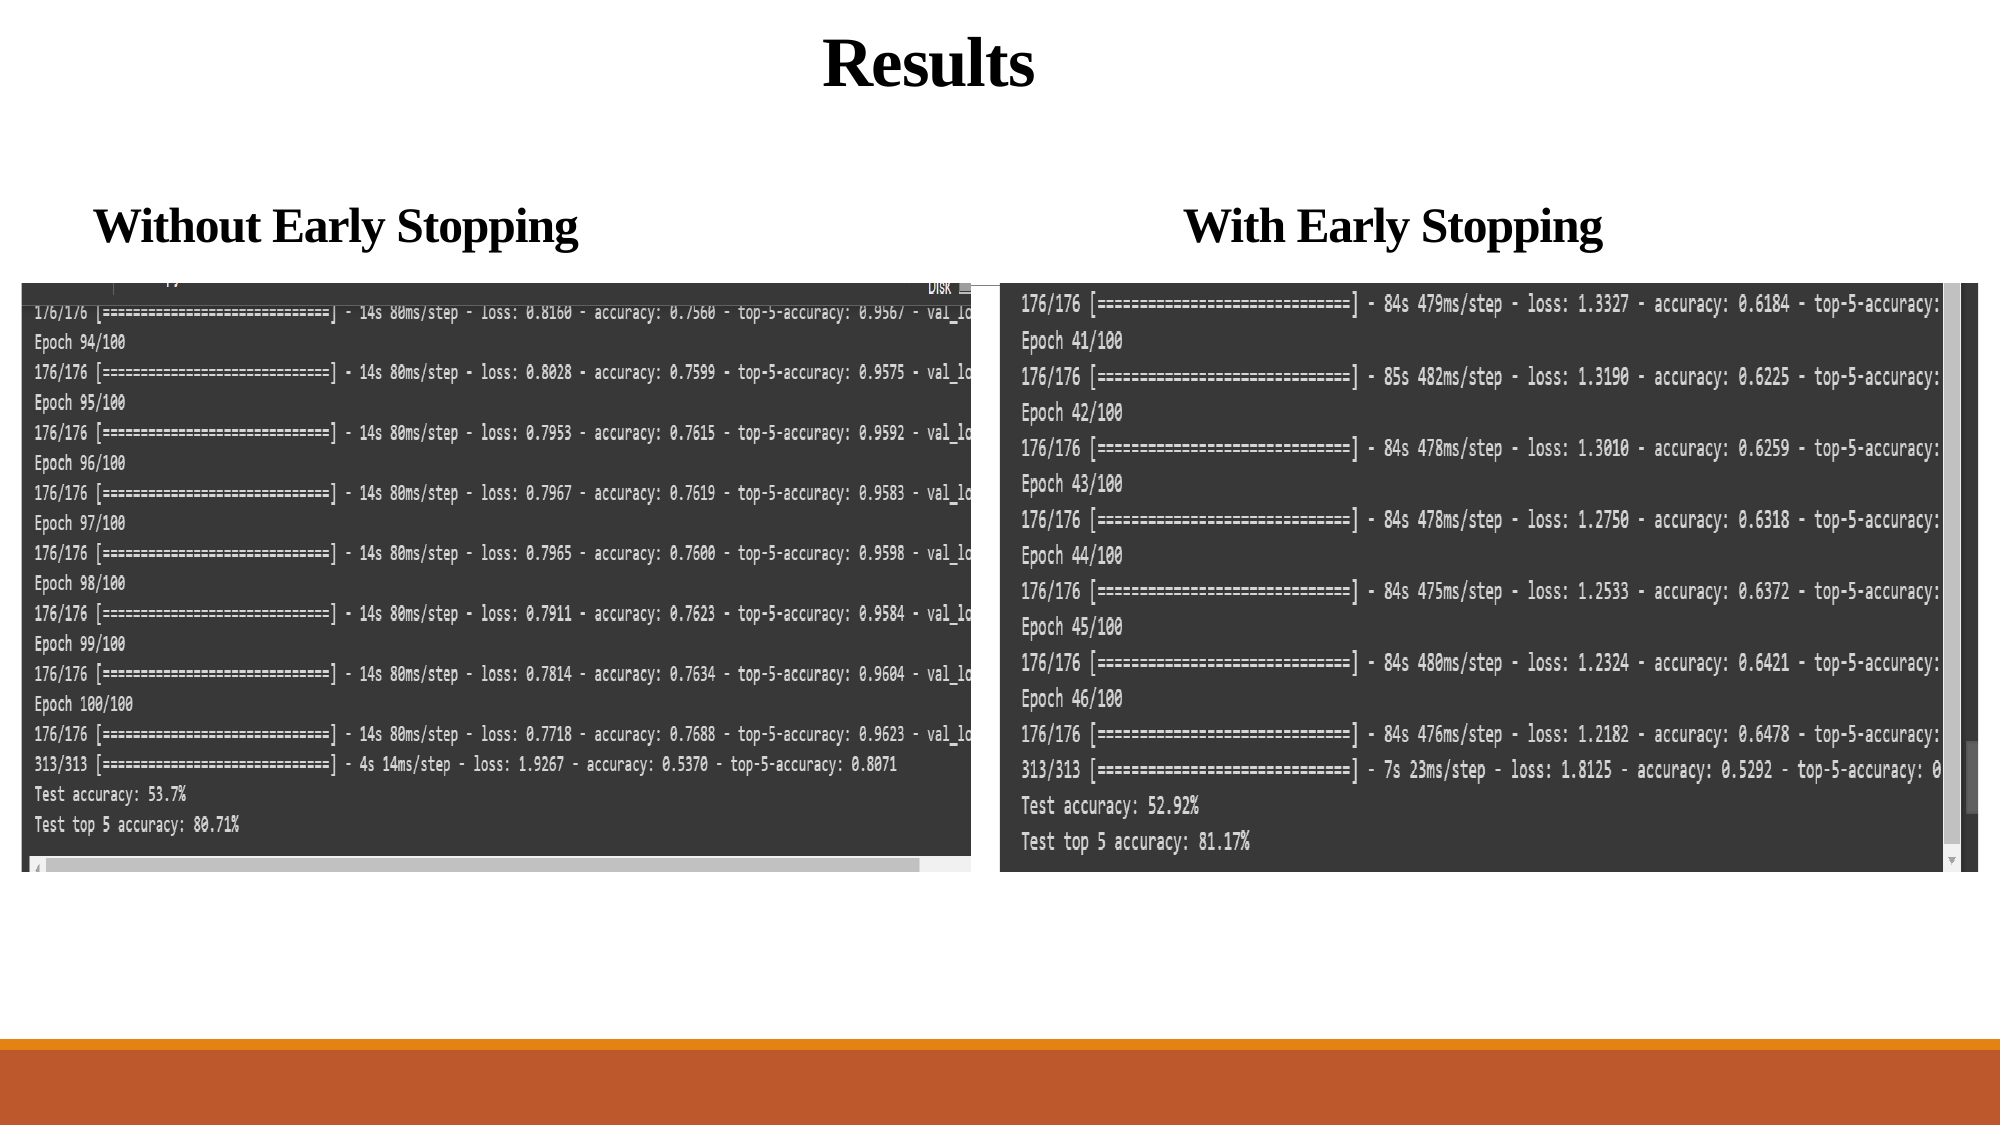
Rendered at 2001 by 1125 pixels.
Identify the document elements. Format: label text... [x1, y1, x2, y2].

picture [999, 283, 1979, 873]
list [21, 283, 972, 873]
title Results Without Early Stopping With Early Stopping [21, 21, 1830, 370]
